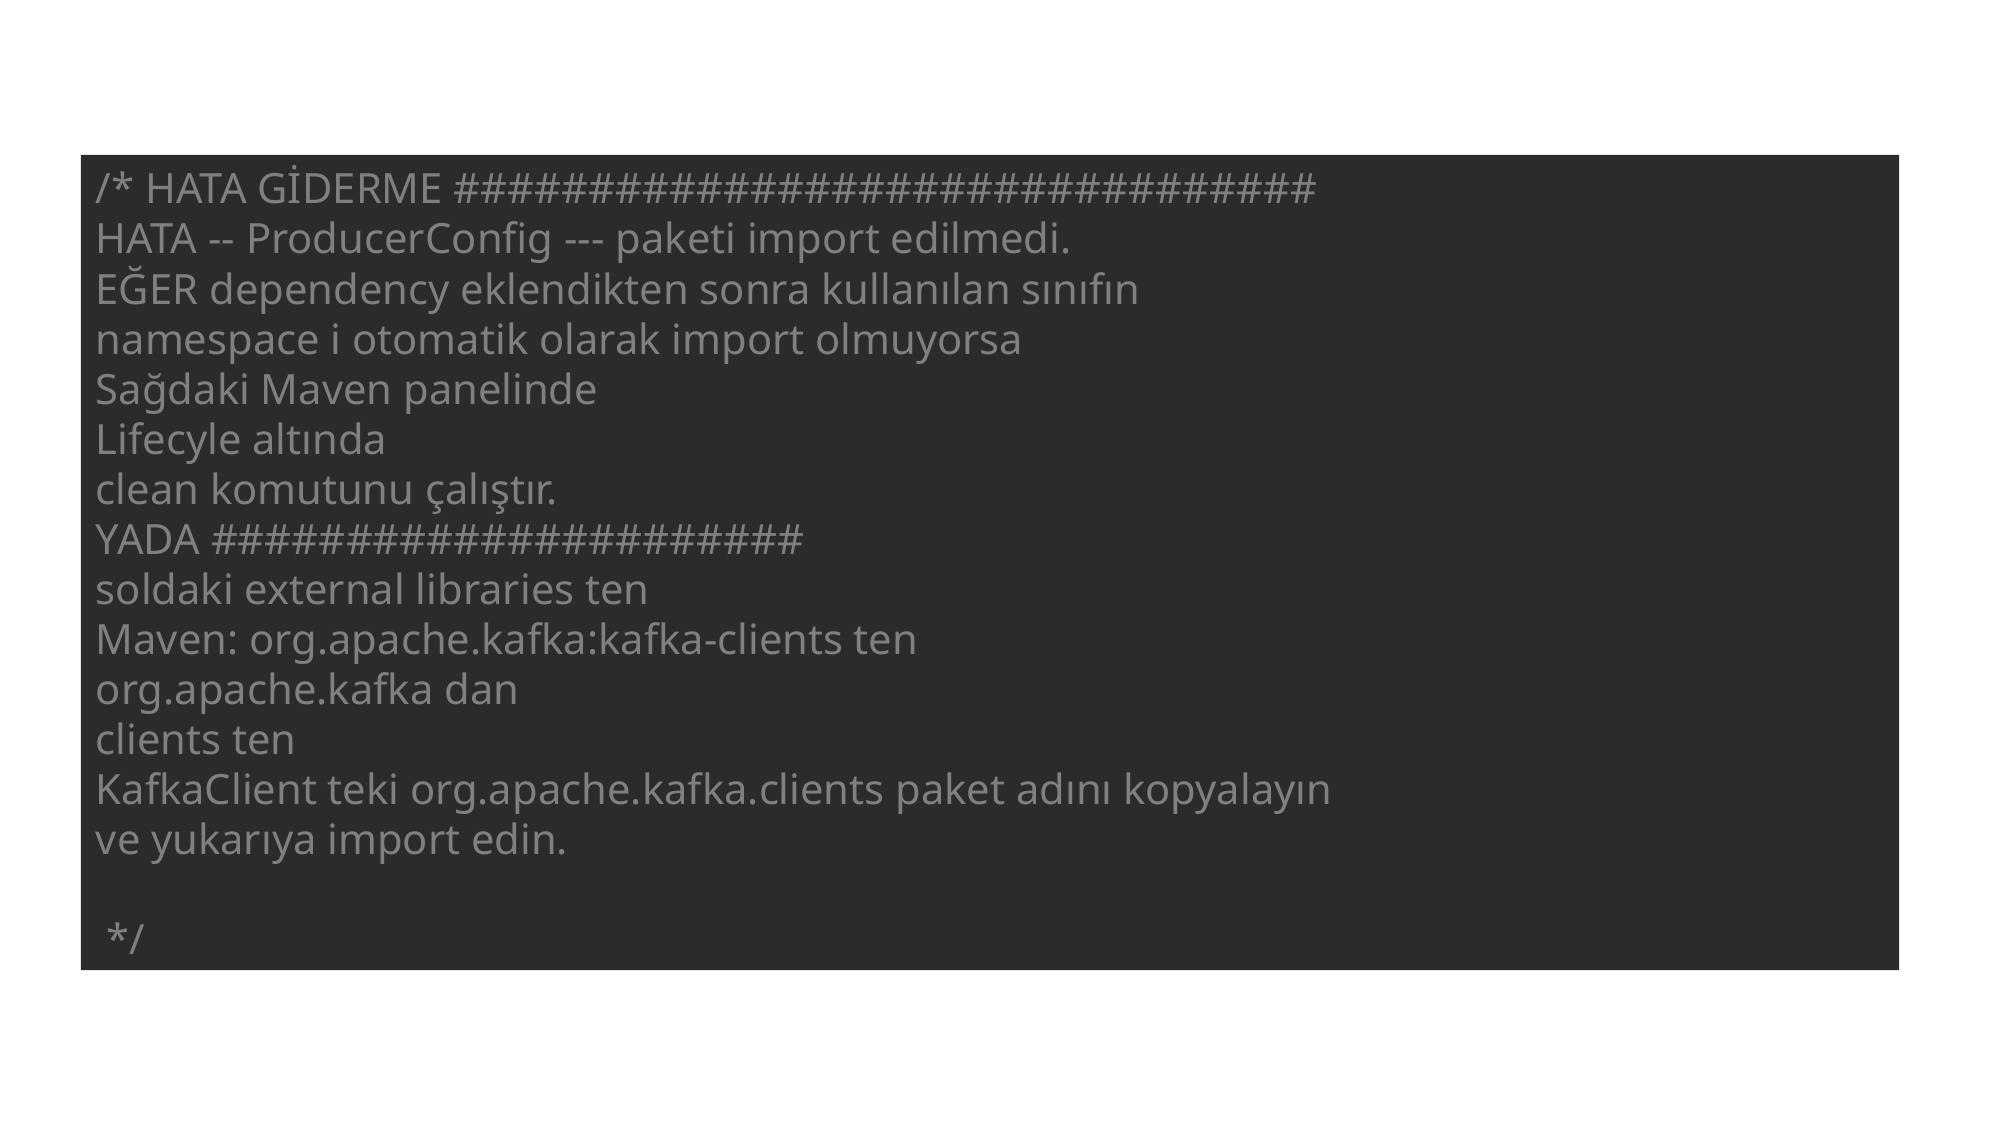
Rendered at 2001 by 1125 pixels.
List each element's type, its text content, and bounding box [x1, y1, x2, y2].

text_box /* HATA GİDERME ################################ HATA -- ProducerConfig --- paketi import edilmedi. EĞER dependency eklendikten sonra kullanılan sınıfın namespace i otomatik olarak import olmuyorsa Sağdaki Maven panelinde Lifecyle altında clean komutunu çalıştır. YADA ###################### soldaki external libraries ten Maven: org.apache.kafka:kafka-clients ten org.apache.kafka dan clients ten KafkaClient teki org.apache.kafka.clients paket adını kopyalayın ve yukarıya import edin. */ [80, 154, 1900, 971]
